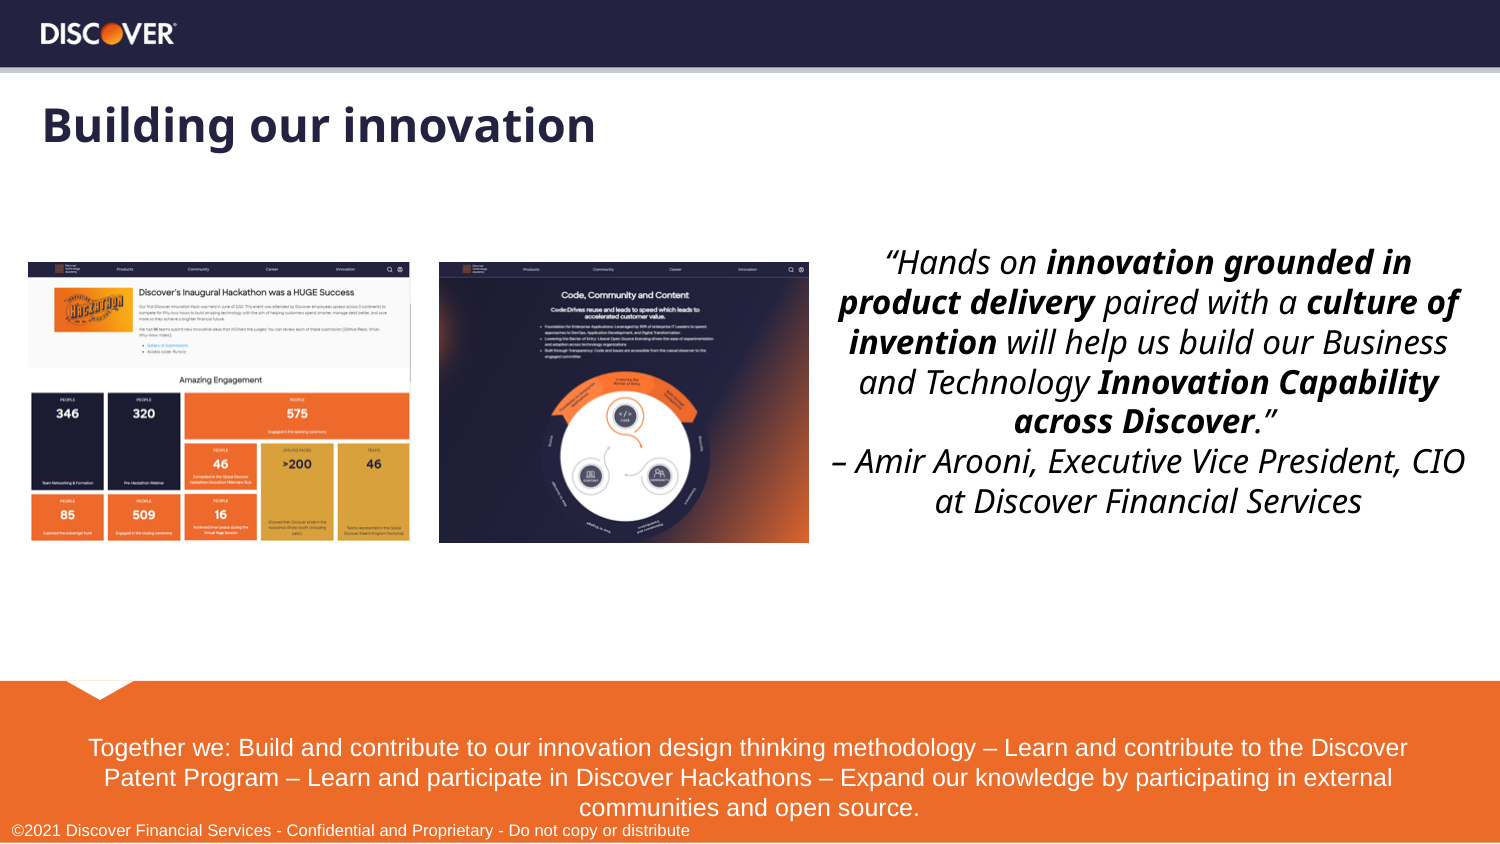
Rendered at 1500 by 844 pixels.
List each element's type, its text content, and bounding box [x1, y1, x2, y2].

title Building our innovation [41, 73, 1459, 169]
text_box “Hands on innovation grounded in product delivery paired with a culture of invention will help us build our Business and Technology Innovation Capability across Discover.” – Amir Arooni, Executive Vice President, CIO at Discover Financial Services [813, 233, 1485, 528]
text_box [0, 680, 1500, 843]
picture [28, 262, 411, 543]
picture [41, 22, 177, 45]
picture [439, 262, 809, 543]
